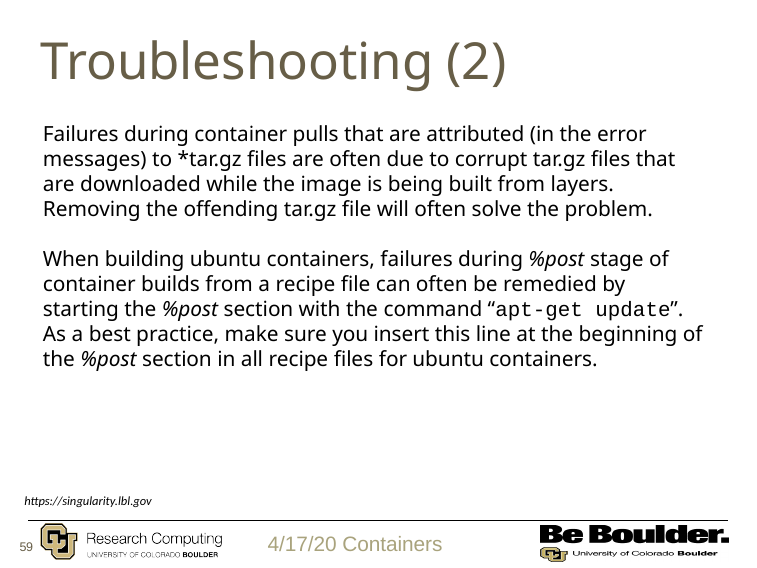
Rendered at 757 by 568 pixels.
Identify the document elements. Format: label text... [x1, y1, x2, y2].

slide_number 59 [15, 539, 35, 562]
text_box Failures during container pulls that are attributed (in the error messages) to *tar.gz files are often due to corrupt tar.gz files that are downloaded while the image is being built from layers. Removing the offending tar.gz file will often solve the problem. When building ubuntu containers, failures during %post stage of container builds from a recipe file can often be remedied by starting the %post section with the command “apt-get update”. As a best practice, make sure you insert this line at the beginning of the %post section in all recipe files for ubuntu containers. [28, 113, 720, 428]
text_box https://singularity.lbl.gov [9, 485, 223, 516]
picture [40, 523, 222, 560]
title Troubleshooting (2) [40, 28, 654, 90]
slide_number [265, 530, 489, 556]
picture [540, 525, 729, 562]
